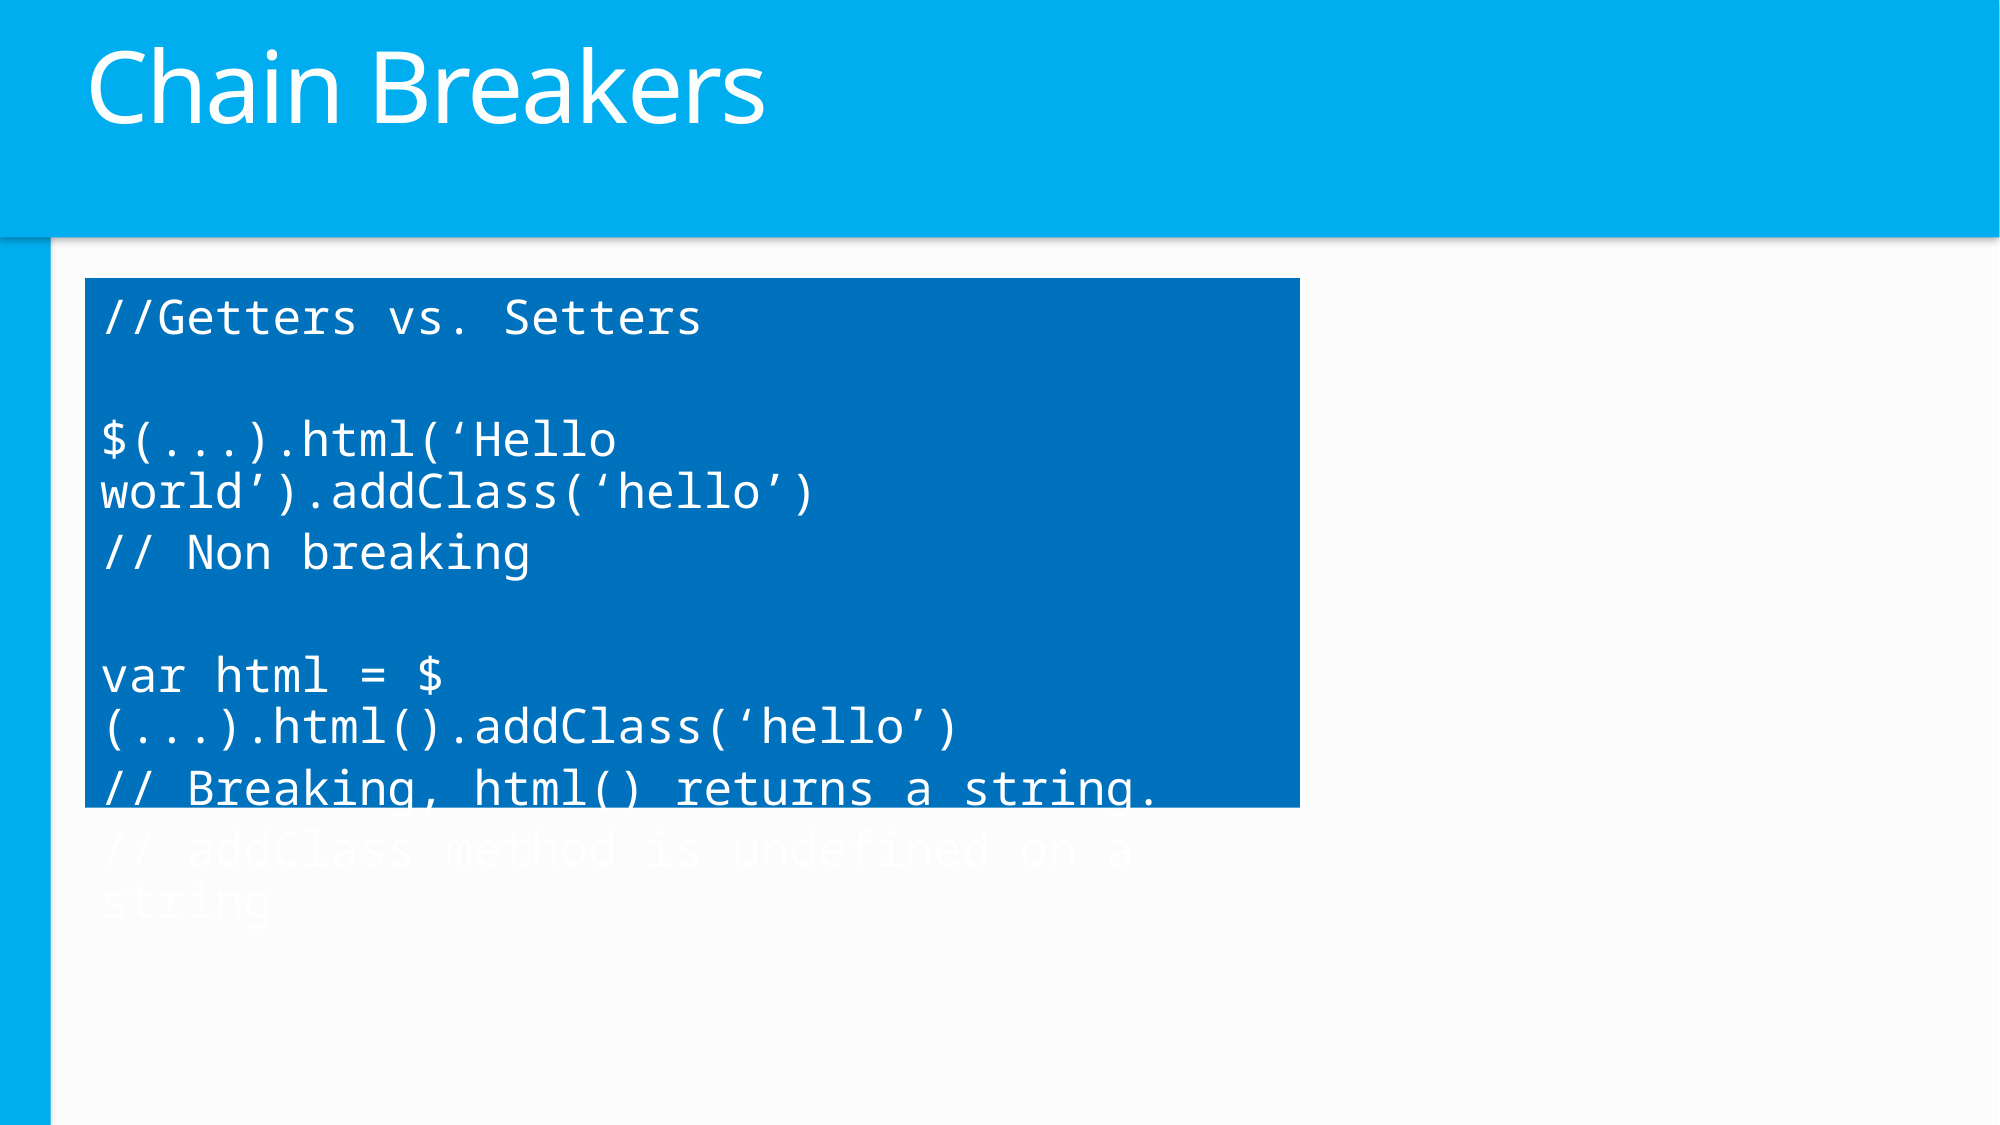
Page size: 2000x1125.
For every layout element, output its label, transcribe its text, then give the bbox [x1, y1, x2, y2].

title Chain Breakers [85, 37, 1914, 147]
list //Getters vs. Setters $(...).html(‘Hello world’).addClass(‘hello’) // Non breaking var html = $(...).html().addClass(‘hello’) // Breaking, html() returns a string. // addClass method is undefined on a string [85, 278, 1300, 808]
